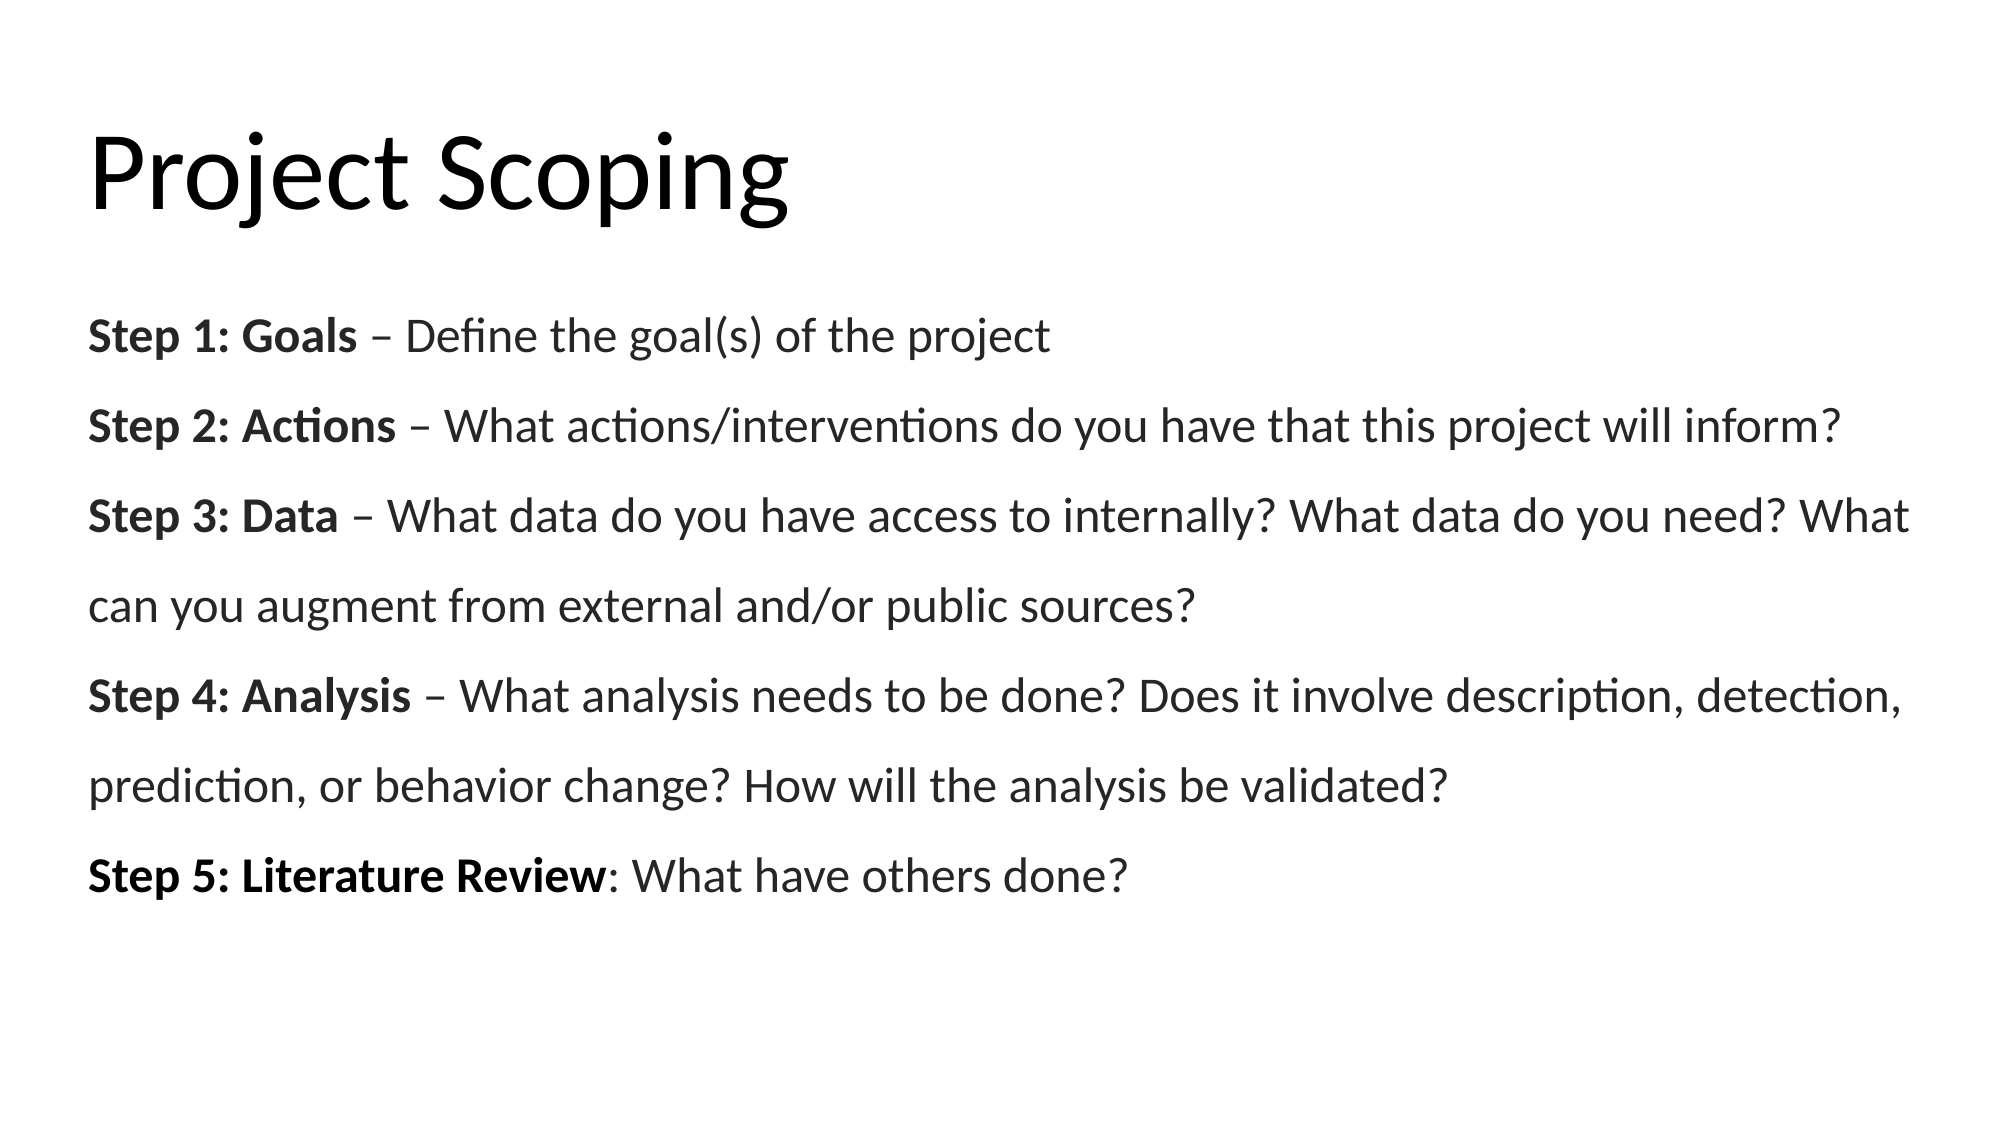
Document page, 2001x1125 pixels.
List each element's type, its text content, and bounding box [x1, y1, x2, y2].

list Step 1: Goals – Define the goal(s) of the project Step 2: Actions – What actions/interventions do you have that this project will inform? Step 3: Data – What data do you have access to internally? What data do you need? What can you augment from external and/or public sources? Step 4: Analysis – What analysis needs to be done? Does it involve description, detection, prediction, or behavior change? How will the analysis be validated? Step 5: Literature Review: What have others done? [68, 252, 1932, 1000]
title Project Scoping [68, 97, 1932, 223]
